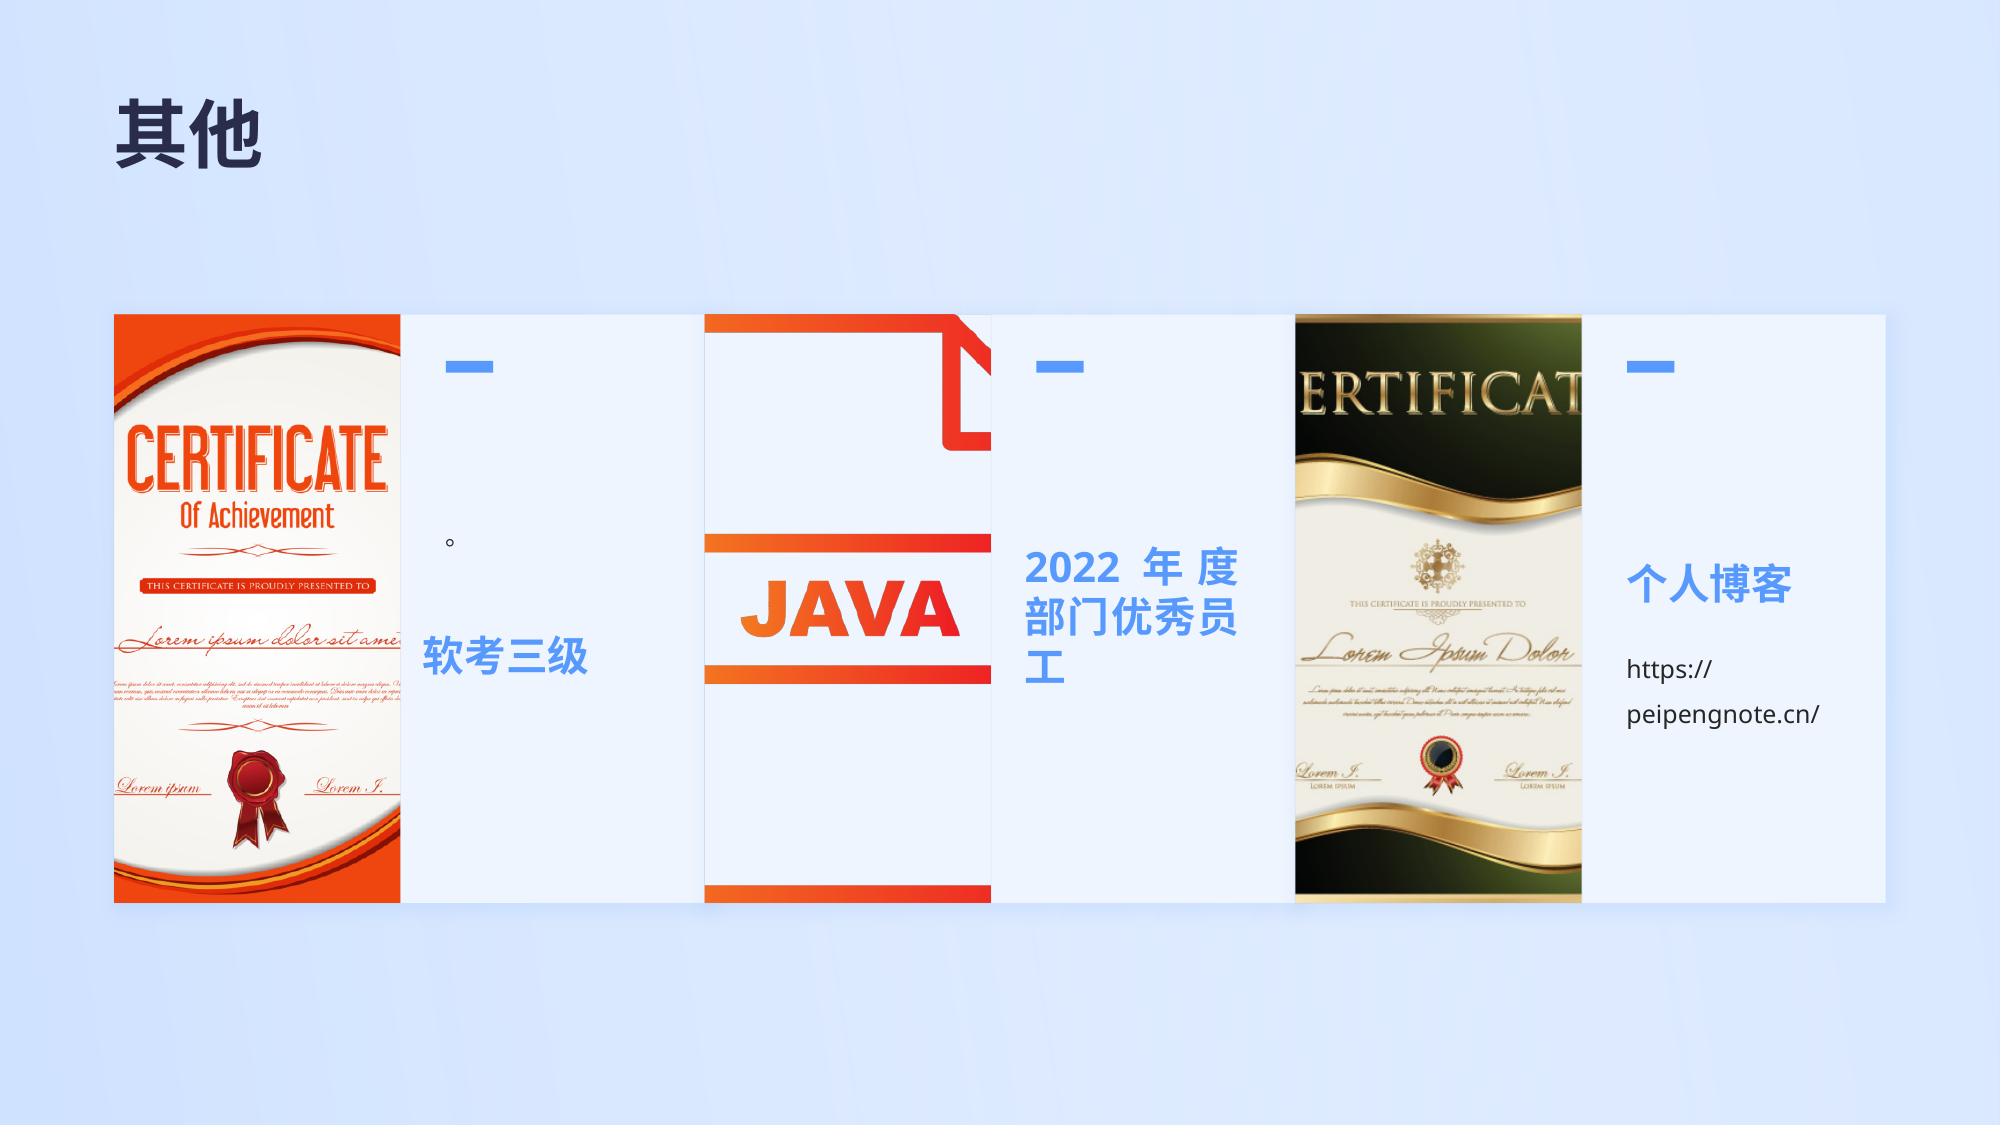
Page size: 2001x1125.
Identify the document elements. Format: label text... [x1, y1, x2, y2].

picture [704, 314, 991, 903]
text_box [992, 314, 1294, 904]
text_box 。 [445, 505, 660, 872]
text_box https://peipengnote.cn/ [1626, 639, 1841, 1006]
picture [1295, 314, 1582, 903]
text_box [1035, 360, 1085, 374]
text_box [445, 360, 494, 374]
text_box [401, 314, 704, 904]
text_box 个人博客 [1626, 385, 1841, 608]
text_box 2022年度部门优秀员工 [1024, 583, 1239, 691]
title 其他 [113, 59, 1886, 178]
picture [114, 314, 401, 903]
text_box [1626, 360, 1675, 374]
text_box [1583, 314, 1887, 904]
text_box 软考三级 [422, 573, 637, 680]
